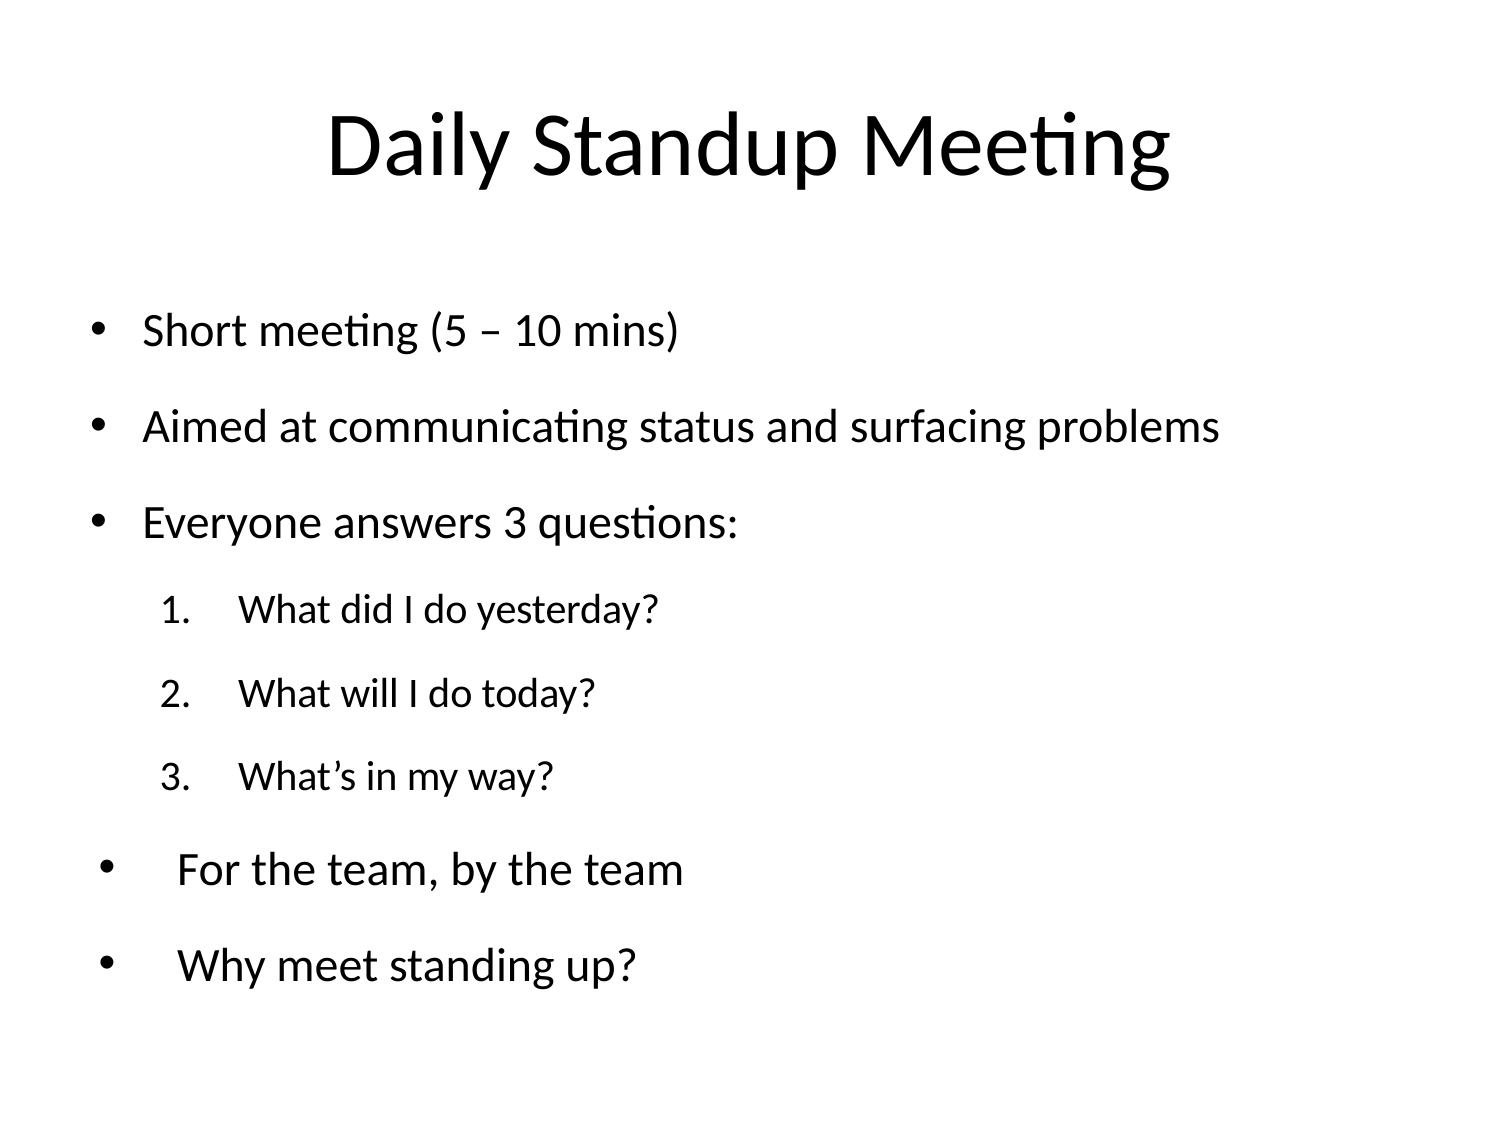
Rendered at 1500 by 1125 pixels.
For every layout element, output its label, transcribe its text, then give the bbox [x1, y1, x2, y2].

title Daily Standup Meeting [75, 45, 1425, 233]
list Short meeting (5 – 10 mins) Aimed at communicating status and surfacing problems Everyone answers 3 questions: What did I do yesterday? What will I do today? What’s in my way? For the team, by the team Why meet standing up? [75, 262, 1425, 1005]
